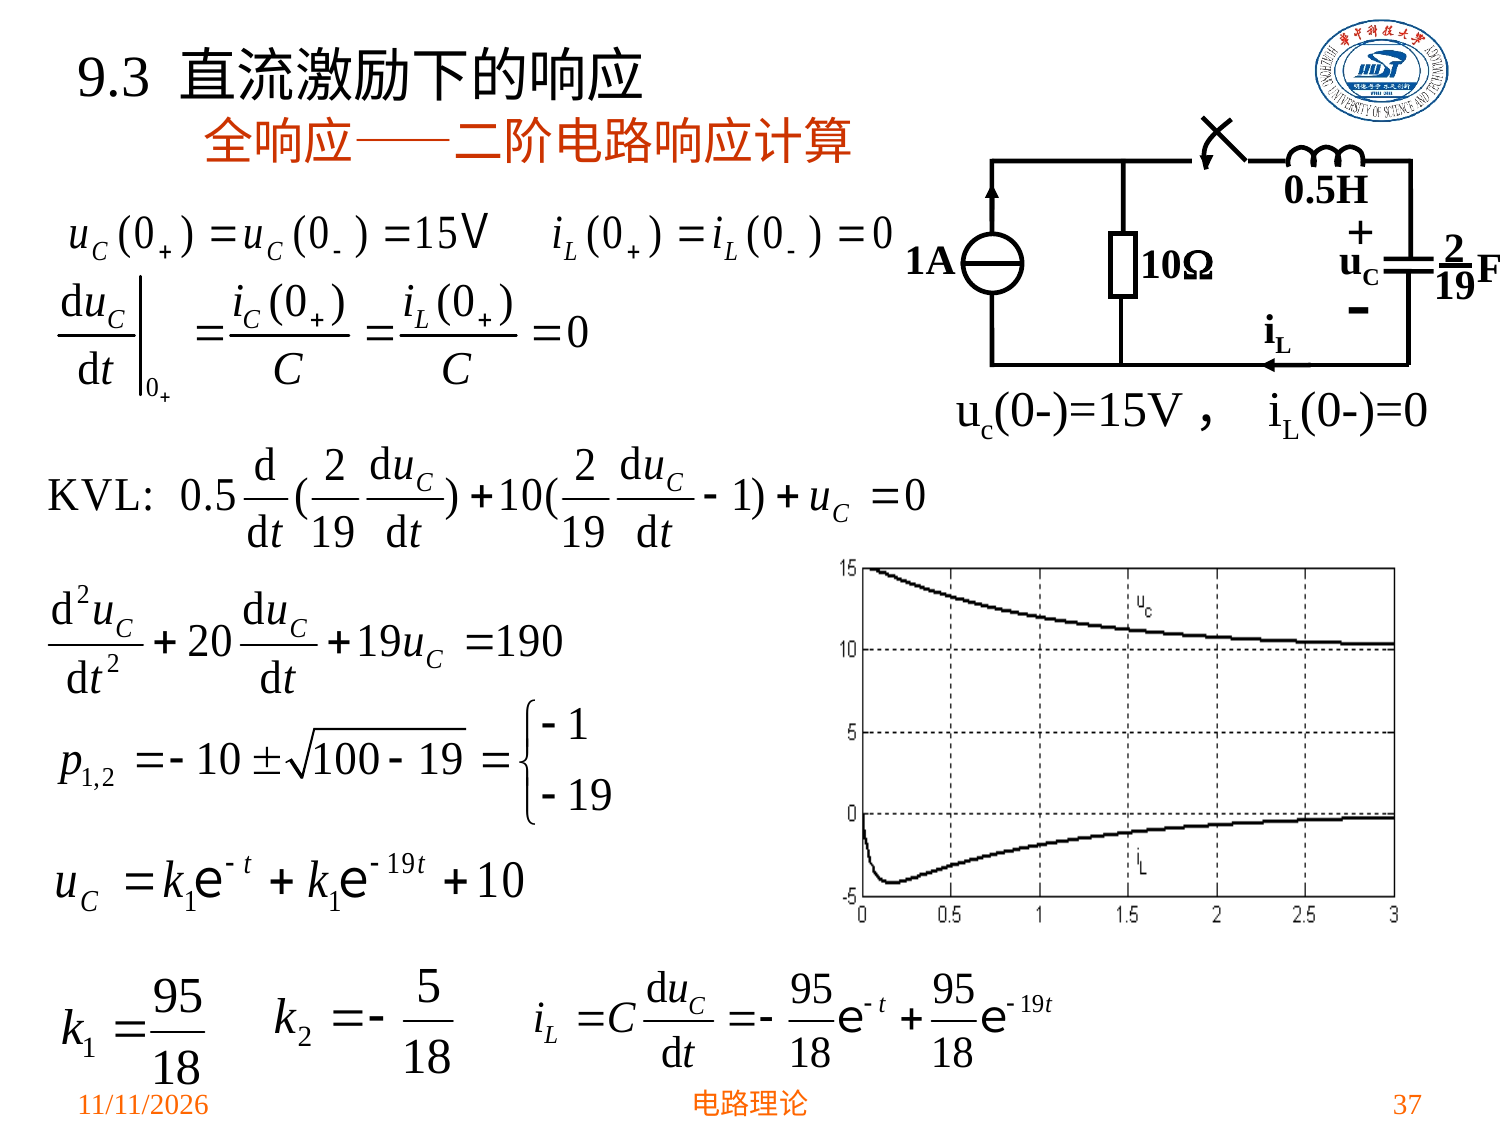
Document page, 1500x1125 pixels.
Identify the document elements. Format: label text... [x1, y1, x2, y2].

text_box 全响应——二阶电路响应计算 [53, 101, 1400, 177]
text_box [889, 117, 1500, 445]
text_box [48, 262, 600, 417]
picture [1305, 13, 1459, 117]
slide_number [62, 1094, 375, 1125]
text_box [526, 956, 1061, 1081]
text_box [39, 571, 572, 707]
text_box 9.3 直流激励下的响应 [62, 30, 1450, 106]
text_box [38, 430, 939, 562]
slide_number 37 [1125, 1078, 1438, 1125]
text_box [45, 689, 620, 835]
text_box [544, 200, 904, 271]
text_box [53, 953, 462, 1094]
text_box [46, 839, 538, 923]
footer 电路理论 [512, 1078, 988, 1125]
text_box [61, 200, 505, 271]
picture [773, 538, 1459, 941]
